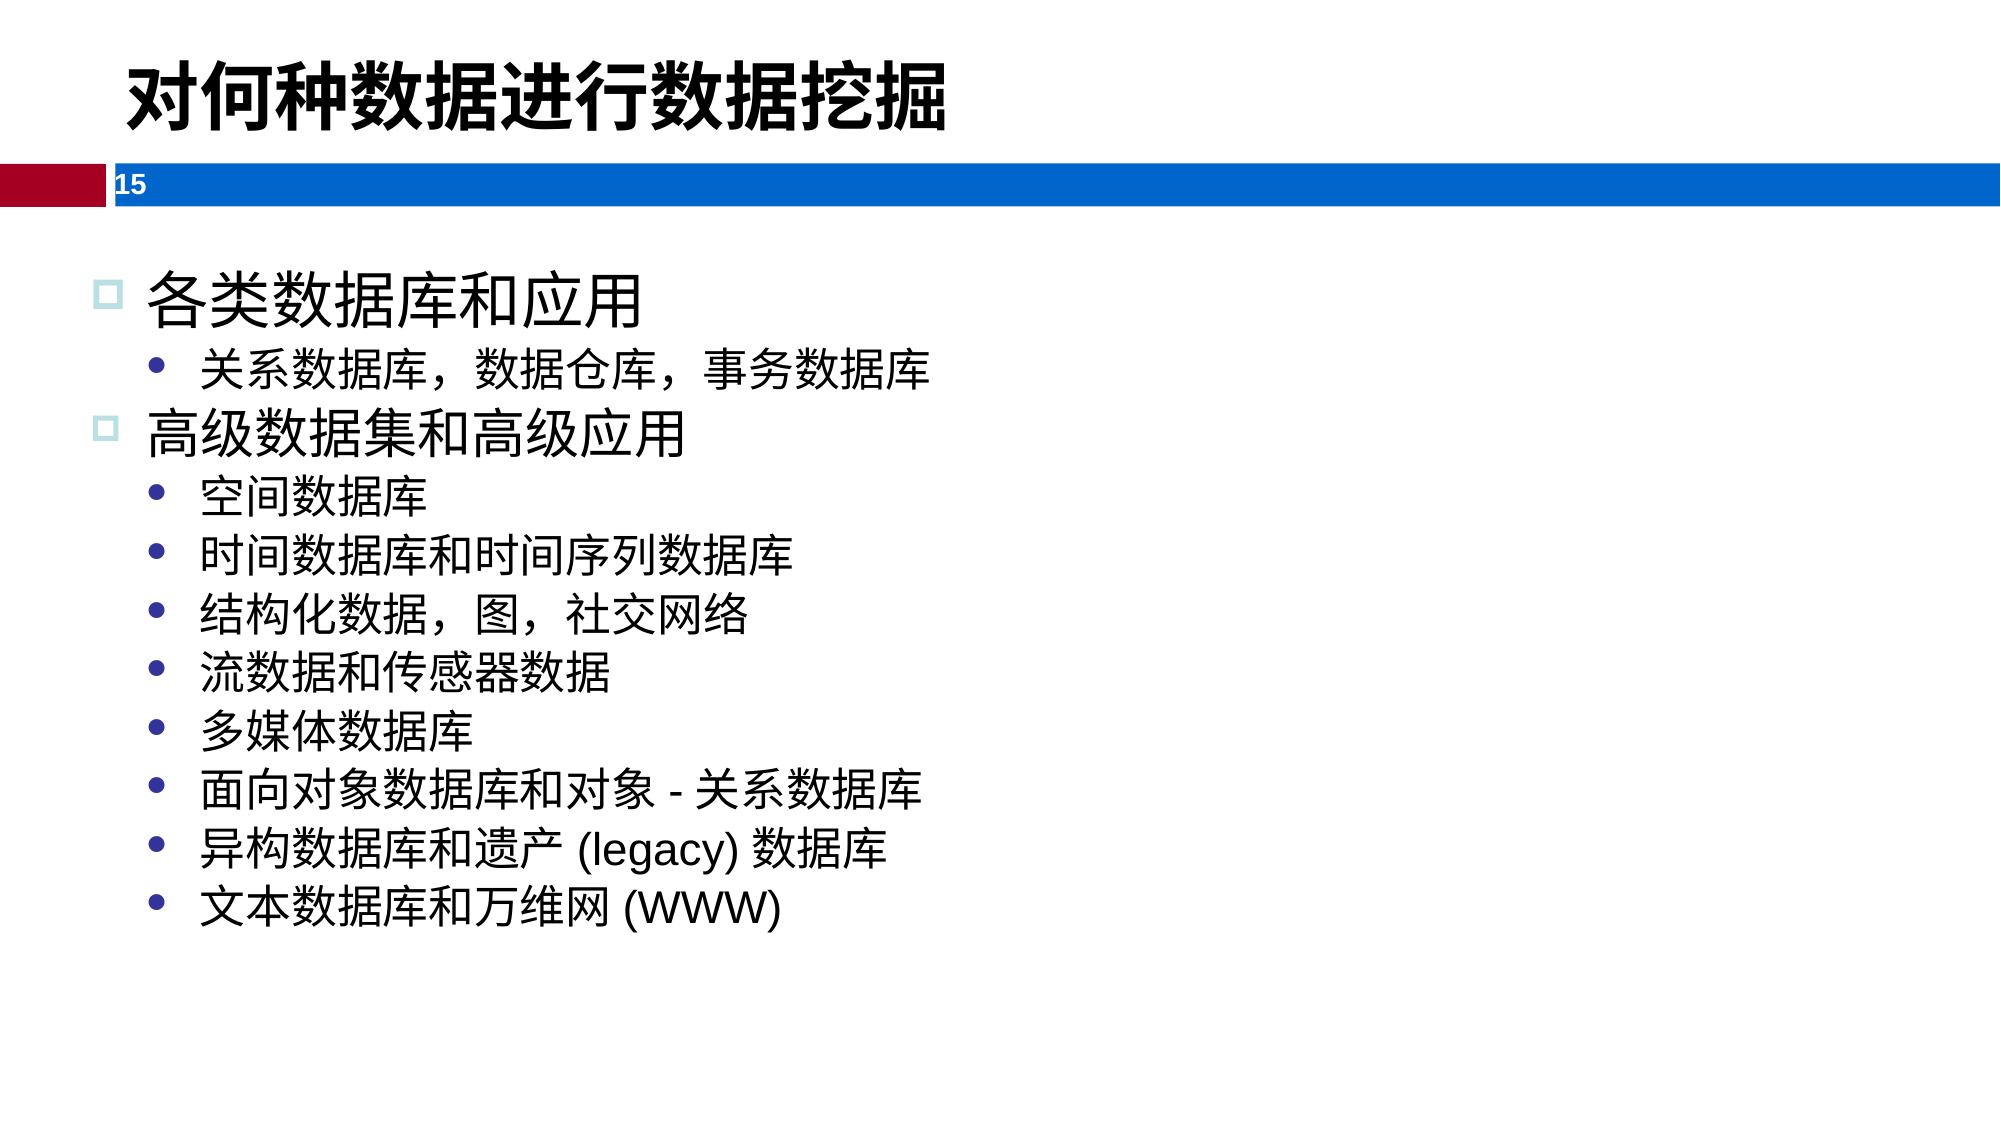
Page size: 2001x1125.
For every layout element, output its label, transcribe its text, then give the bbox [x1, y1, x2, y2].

title 对何种数据进行数据挖掘 [109, 38, 2000, 150]
text_box 各类数据库和应用 关系数据库，数据仓库，事务数据库 高级数据集和高级应用 空间数据库 时间数据库和时间序列数据库 结构化数据，图，社交网络 流数据和传感器数据 多媒体数据库 面向对象数据库和对象-关系数据库 异构数据库和遗产(legacy)数据库 文本数据库和万维网(WWW) [74, 262, 1425, 1006]
